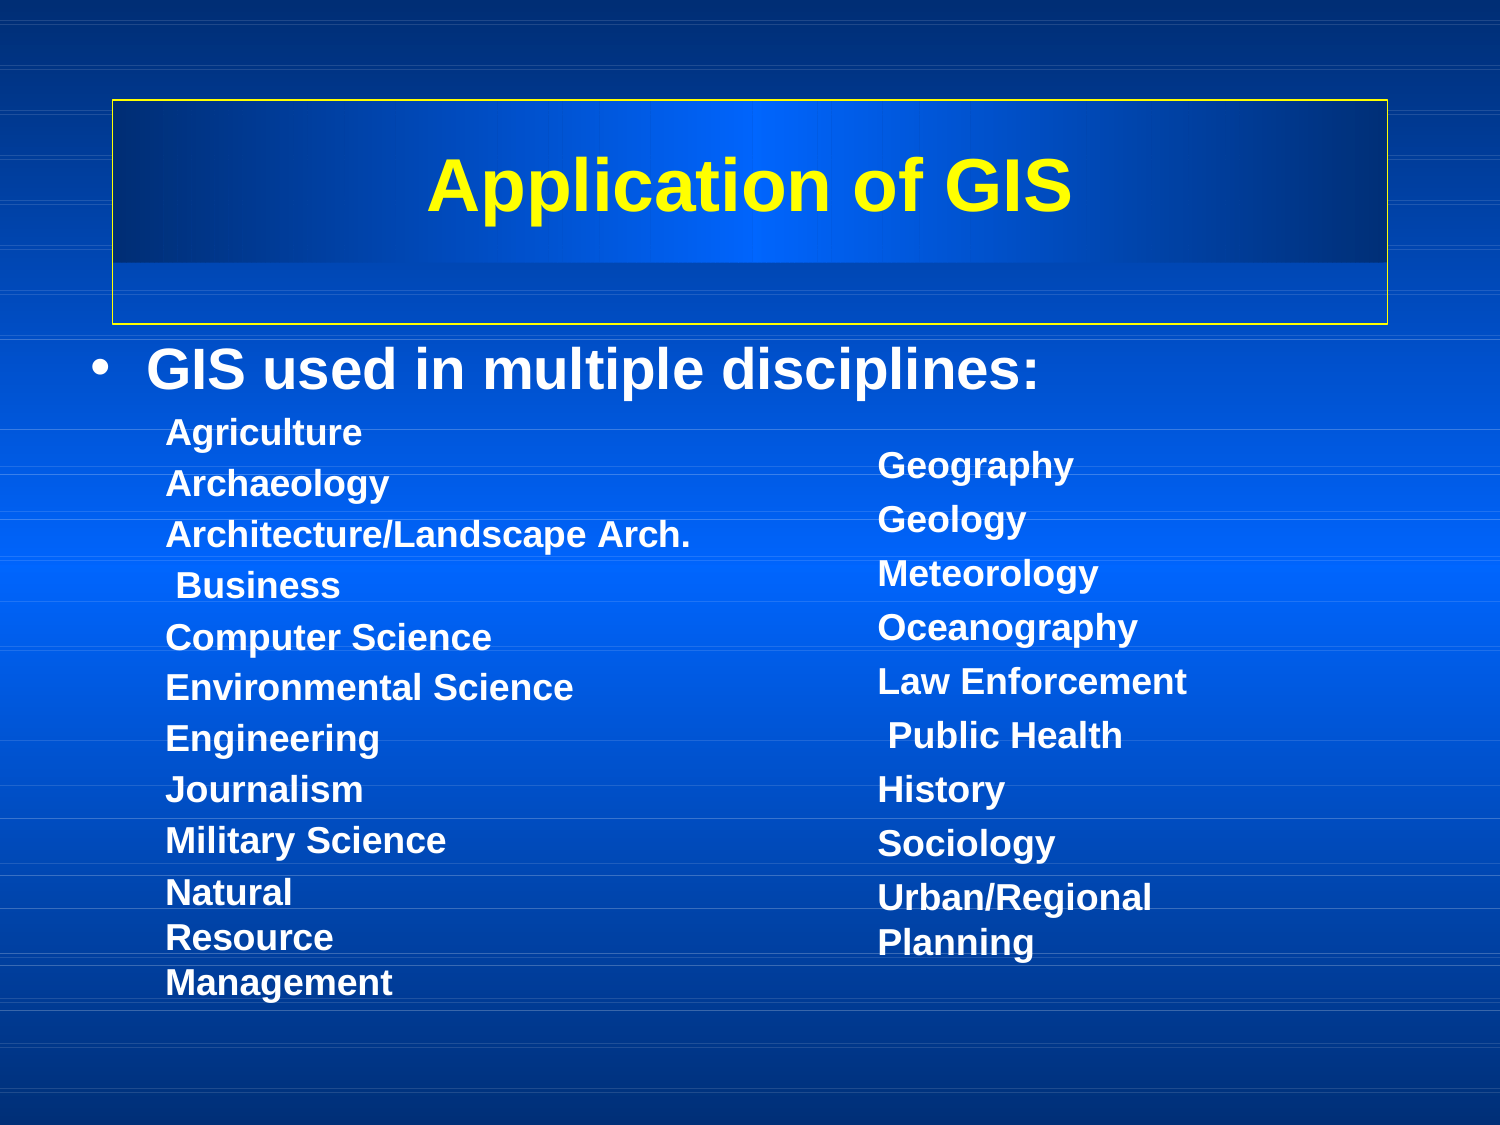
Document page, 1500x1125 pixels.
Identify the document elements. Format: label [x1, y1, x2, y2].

text_box [0, 0, 1500, 1125]
text_box [111, 99, 1388, 263]
